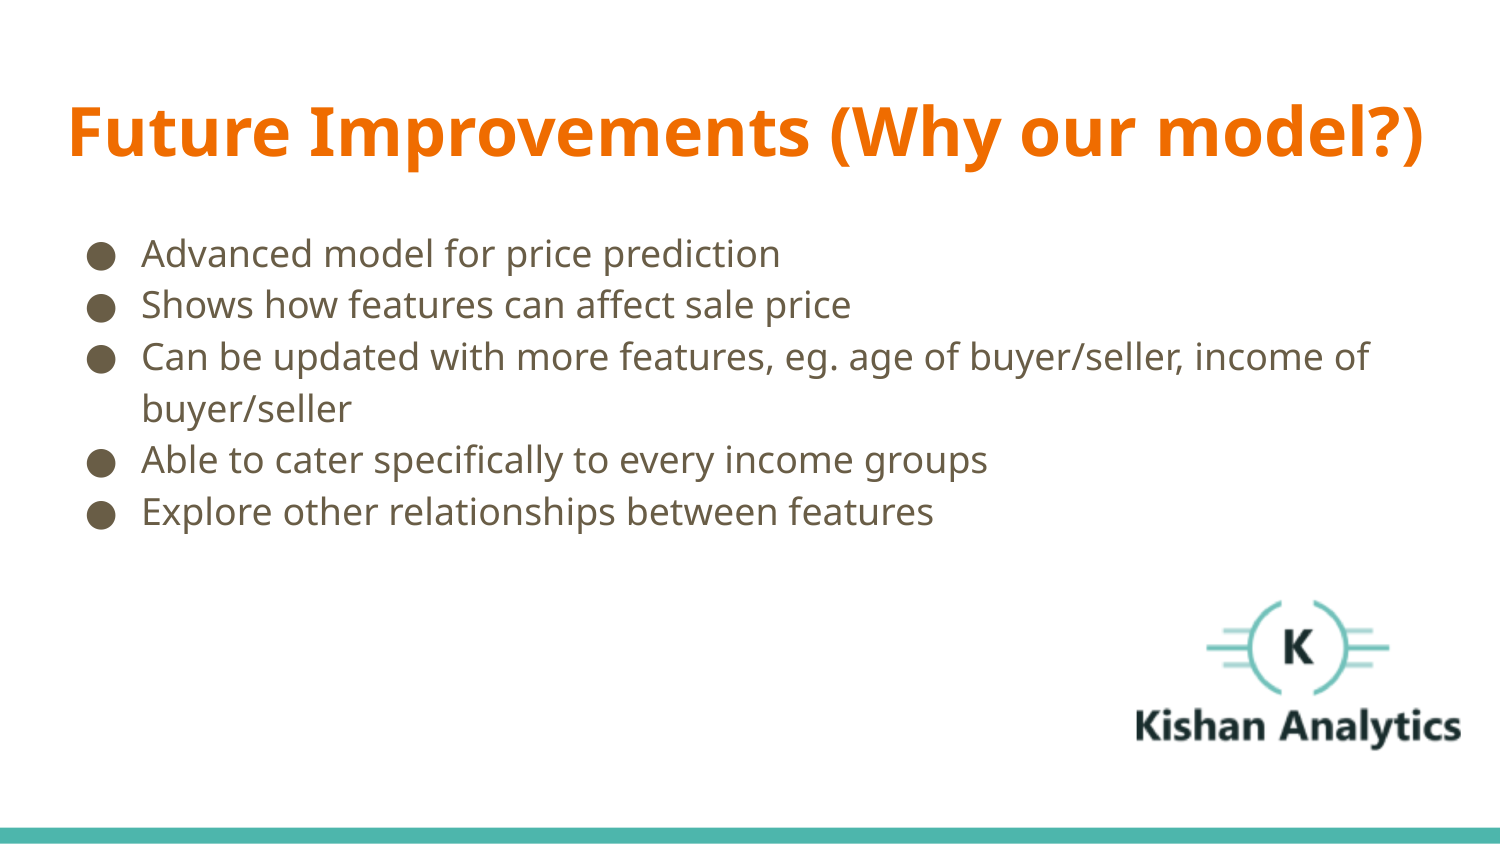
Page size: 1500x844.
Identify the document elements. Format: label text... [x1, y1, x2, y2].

list Advanced model for price prediction Shows how features can affect sale price Can be updated with more features, eg. age of buyer/seller, income of buyer/seller Able to cater specifically to every income groups Explore other relationships between features [51, 207, 1449, 750]
picture [1087, 527, 1500, 826]
title Future Improvements (Why our model?) [51, 72, 1449, 189]
